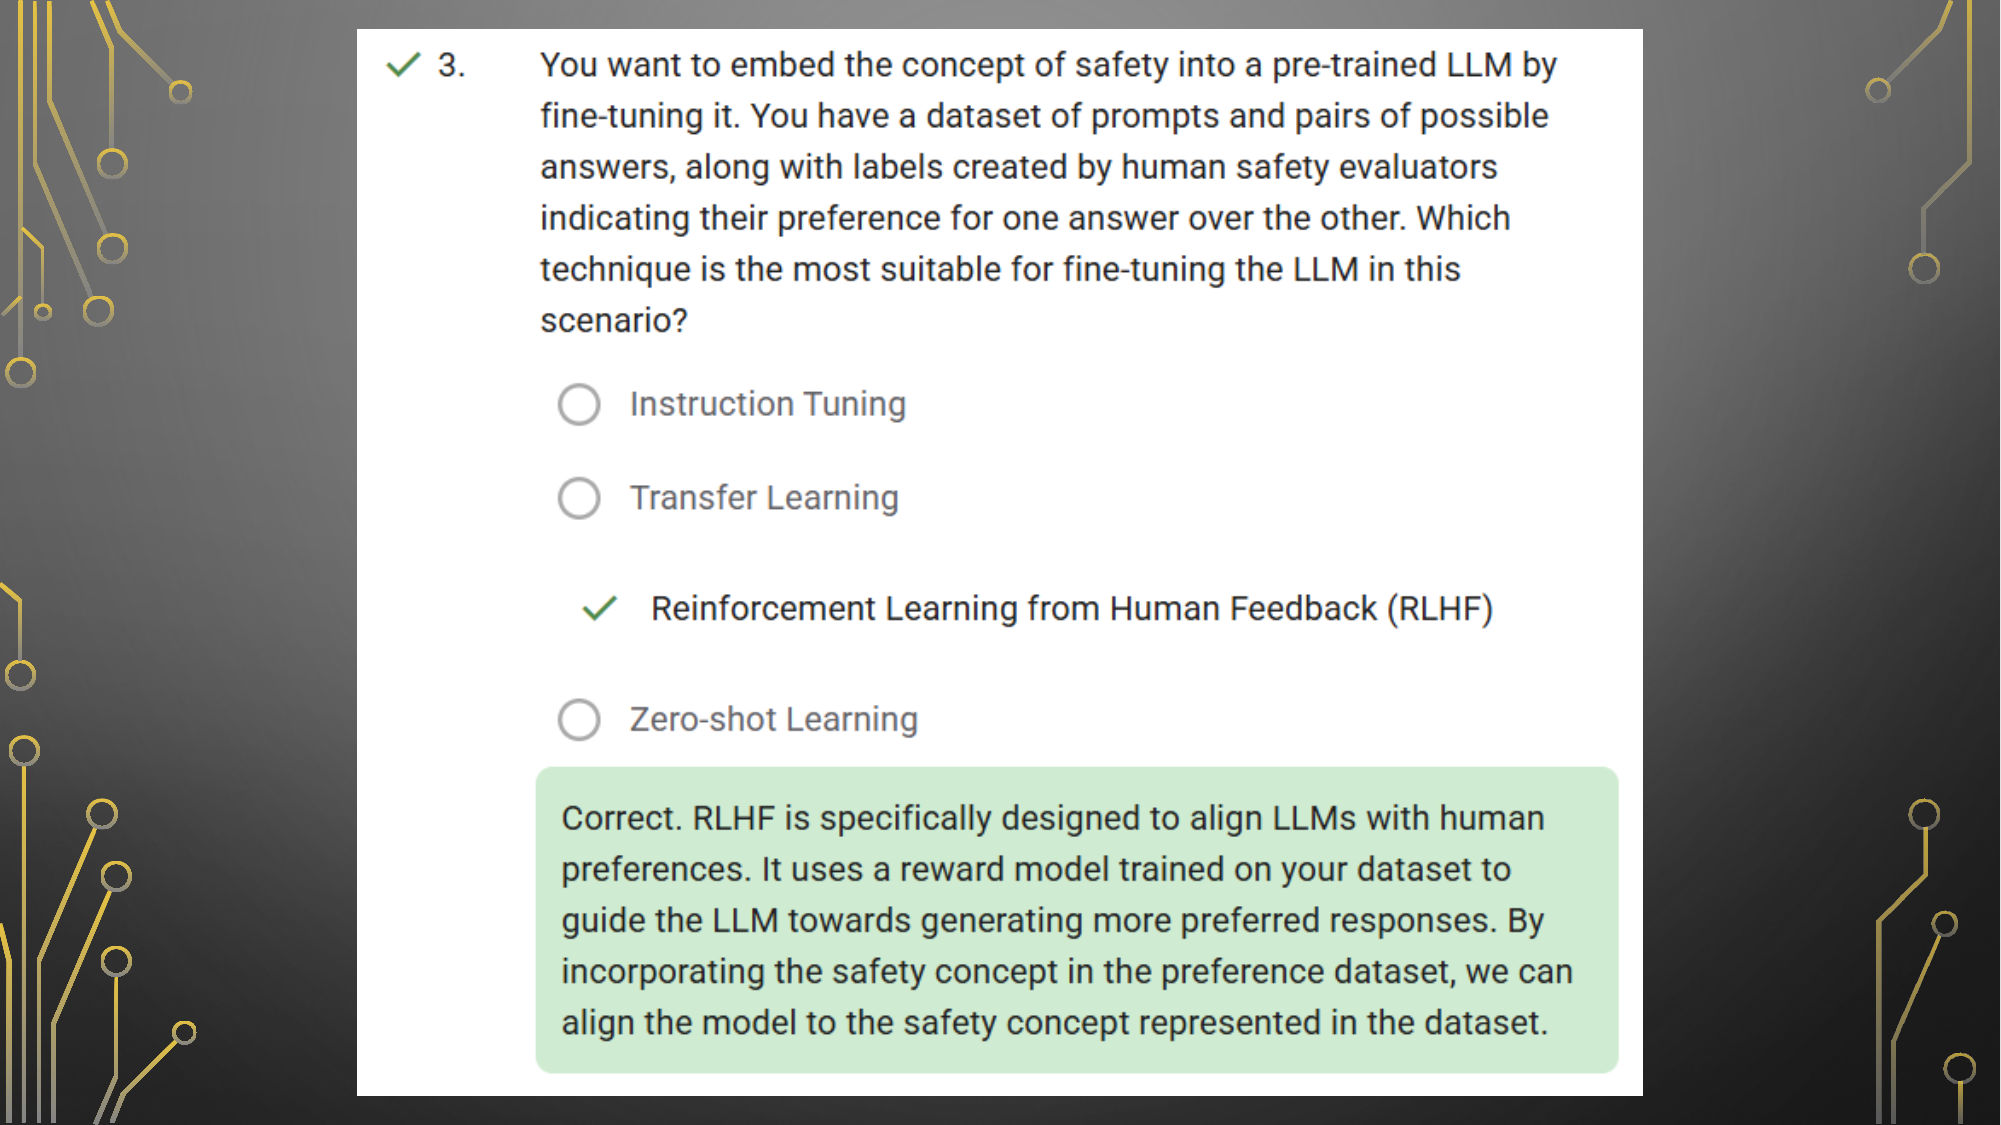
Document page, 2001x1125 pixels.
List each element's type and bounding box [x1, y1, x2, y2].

picture [357, 29, 1643, 1096]
